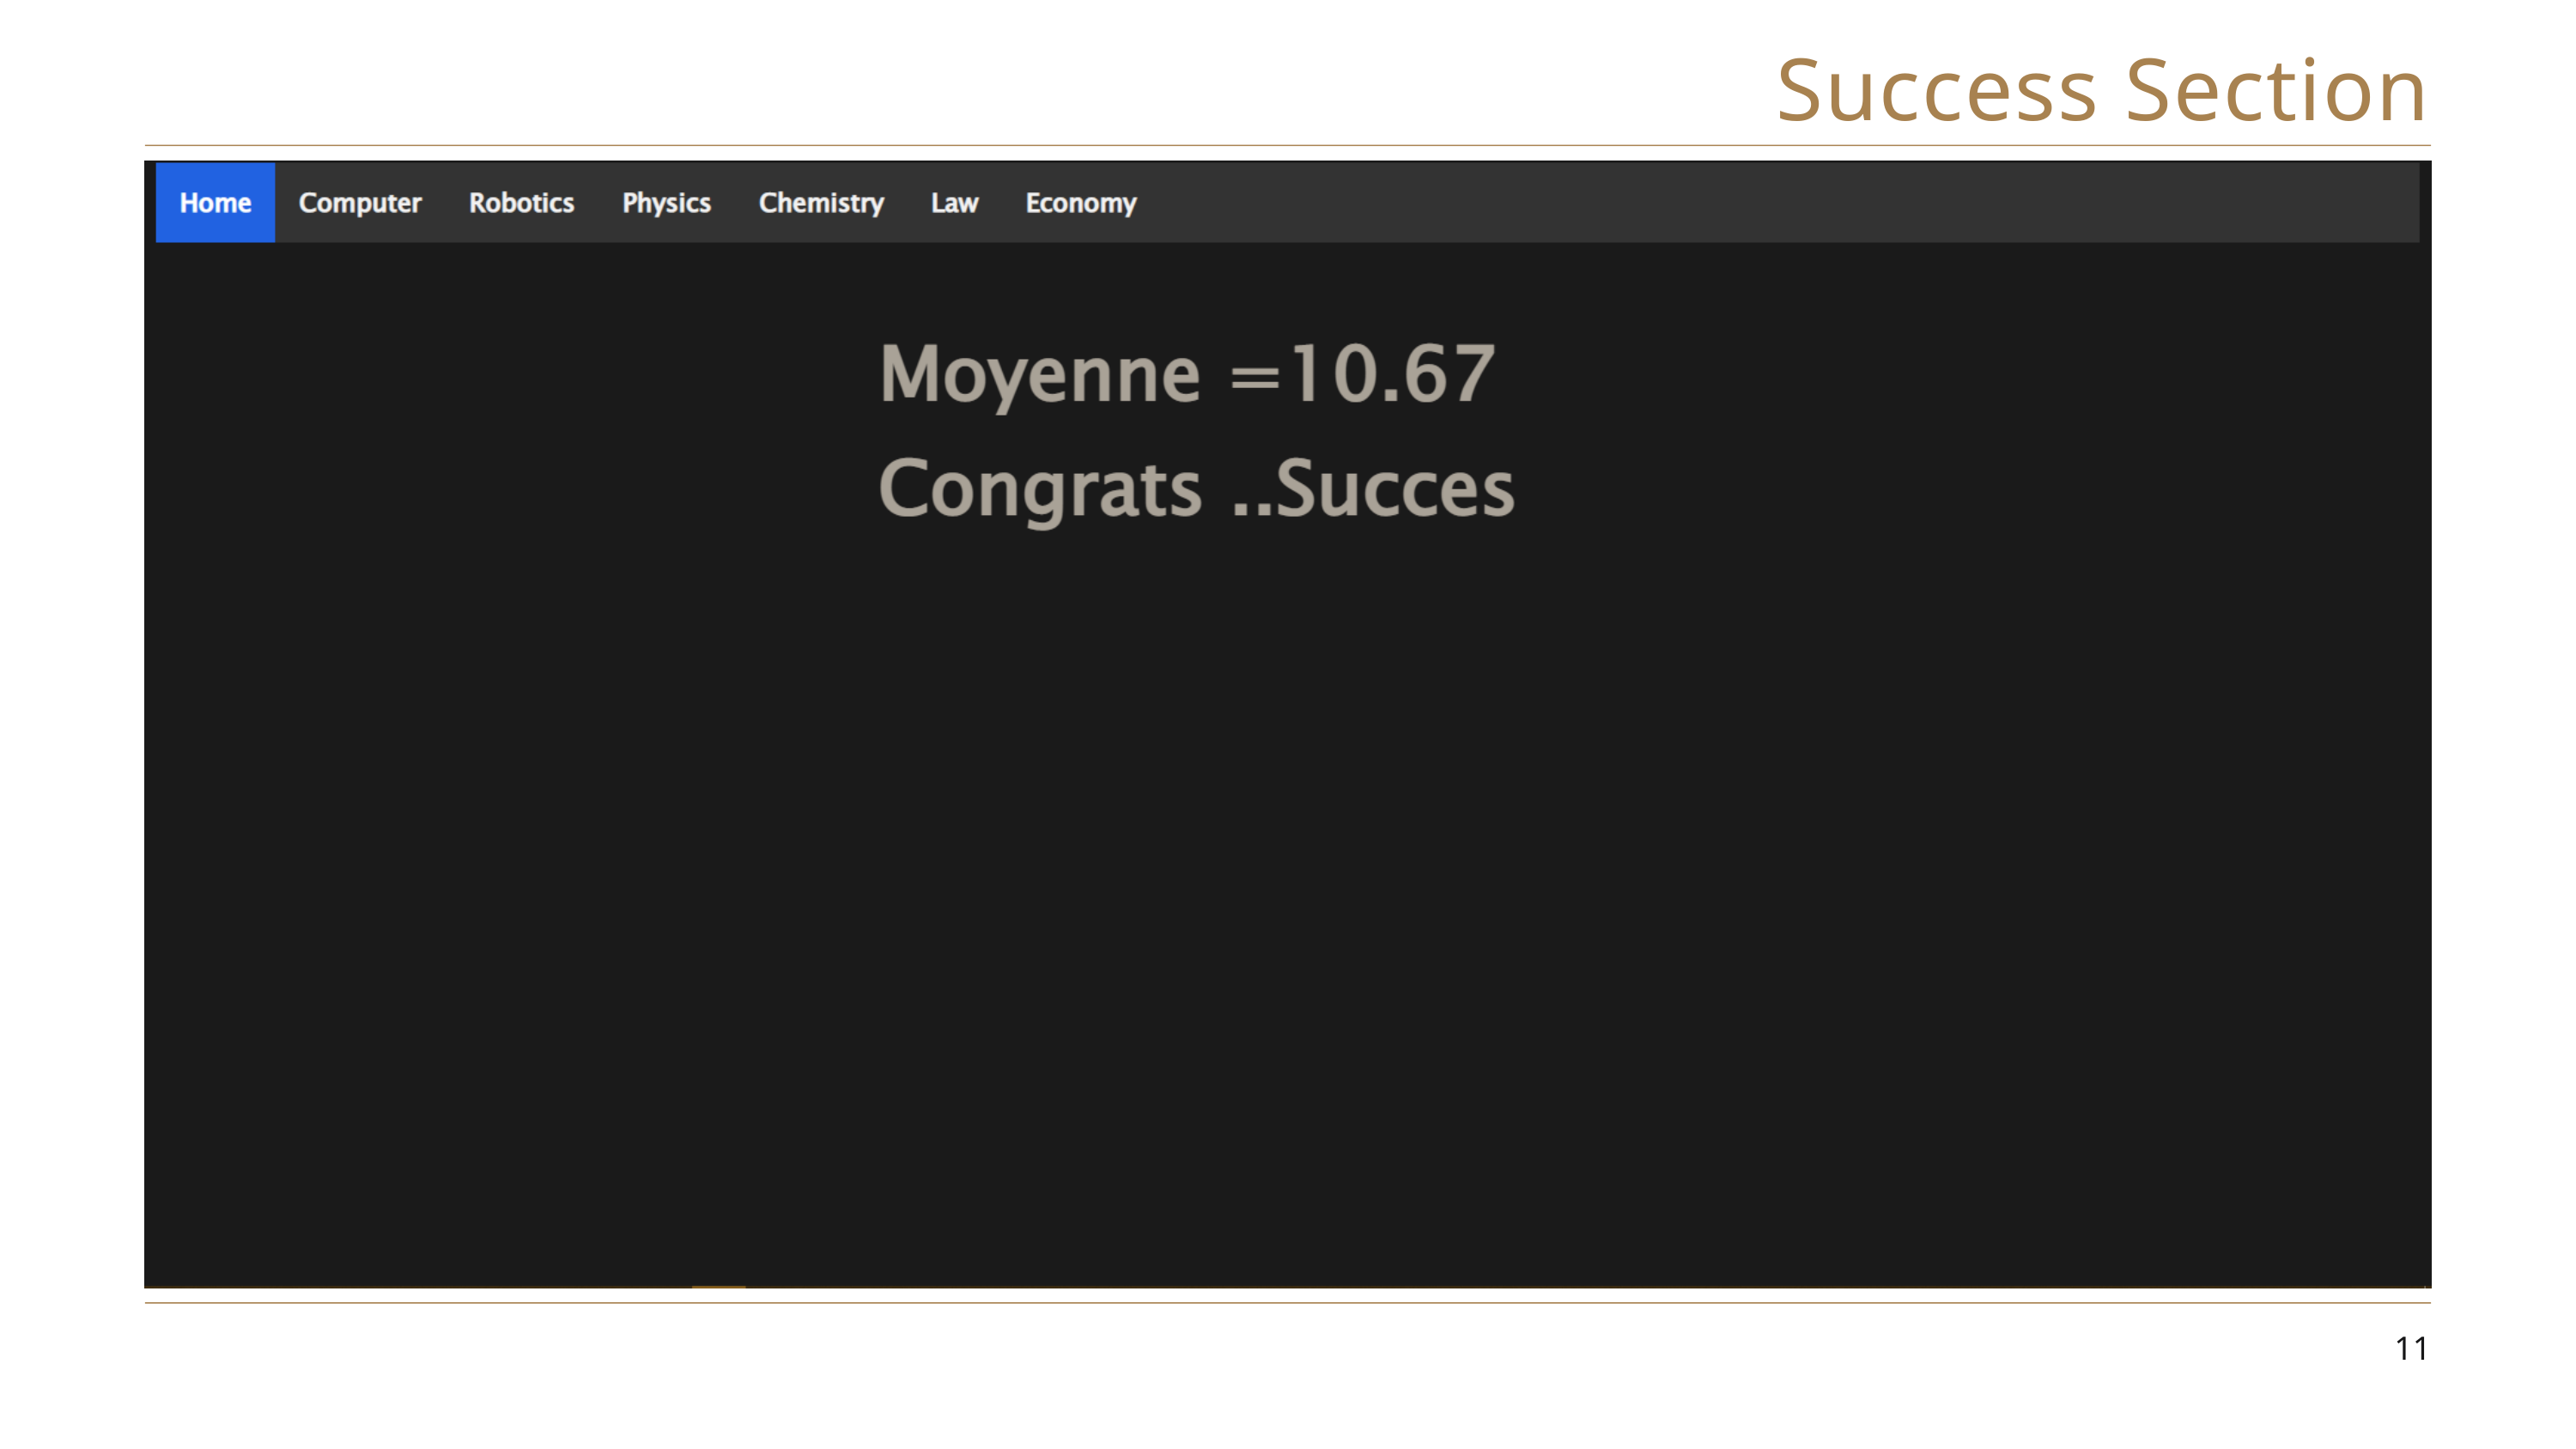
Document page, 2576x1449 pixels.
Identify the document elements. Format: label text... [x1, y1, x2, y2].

picture [144, 160, 2432, 1288]
text_box 11 [2277, 1334, 2432, 1367]
text_box Success Section [1467, 62, 2432, 138]
